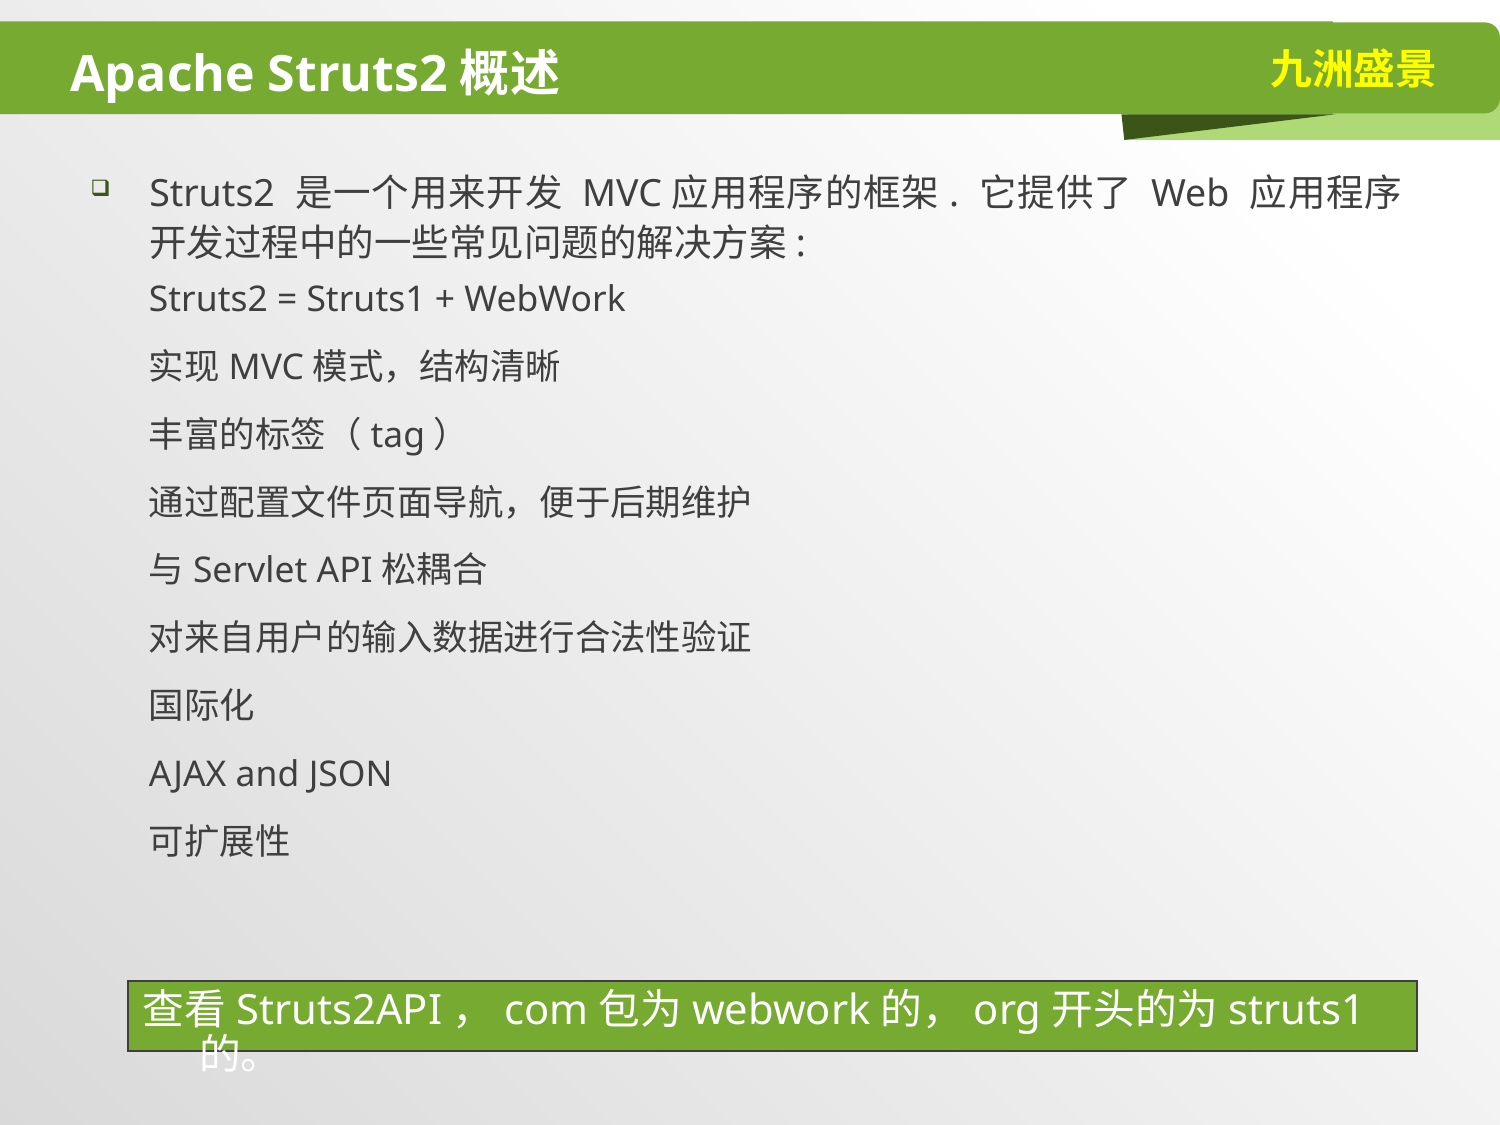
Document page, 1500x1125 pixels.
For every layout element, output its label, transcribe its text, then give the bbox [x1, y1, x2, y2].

title Apache Struts2概述 [55, 25, 1318, 110]
list Struts2 是一个用来开发 MVC应用程序的框架. 它提供了 Web 应用程序开发过程中的一些常见问题的解决方案: Struts2 = Struts1 + WebWork 实现MVC模式，结构清晰 丰富的标签（tag） 通过配置文件页面导航，便于后期维护 与Servlet API松耦合 对来自用户的输入数据进行合法性验证 国际化 AJAX and JSON 可扩展性 [75, 157, 1418, 1052]
text_box 查看Struts2API，com包为webwork的，org开头的为struts1的。 [128, 980, 1418, 1052]
